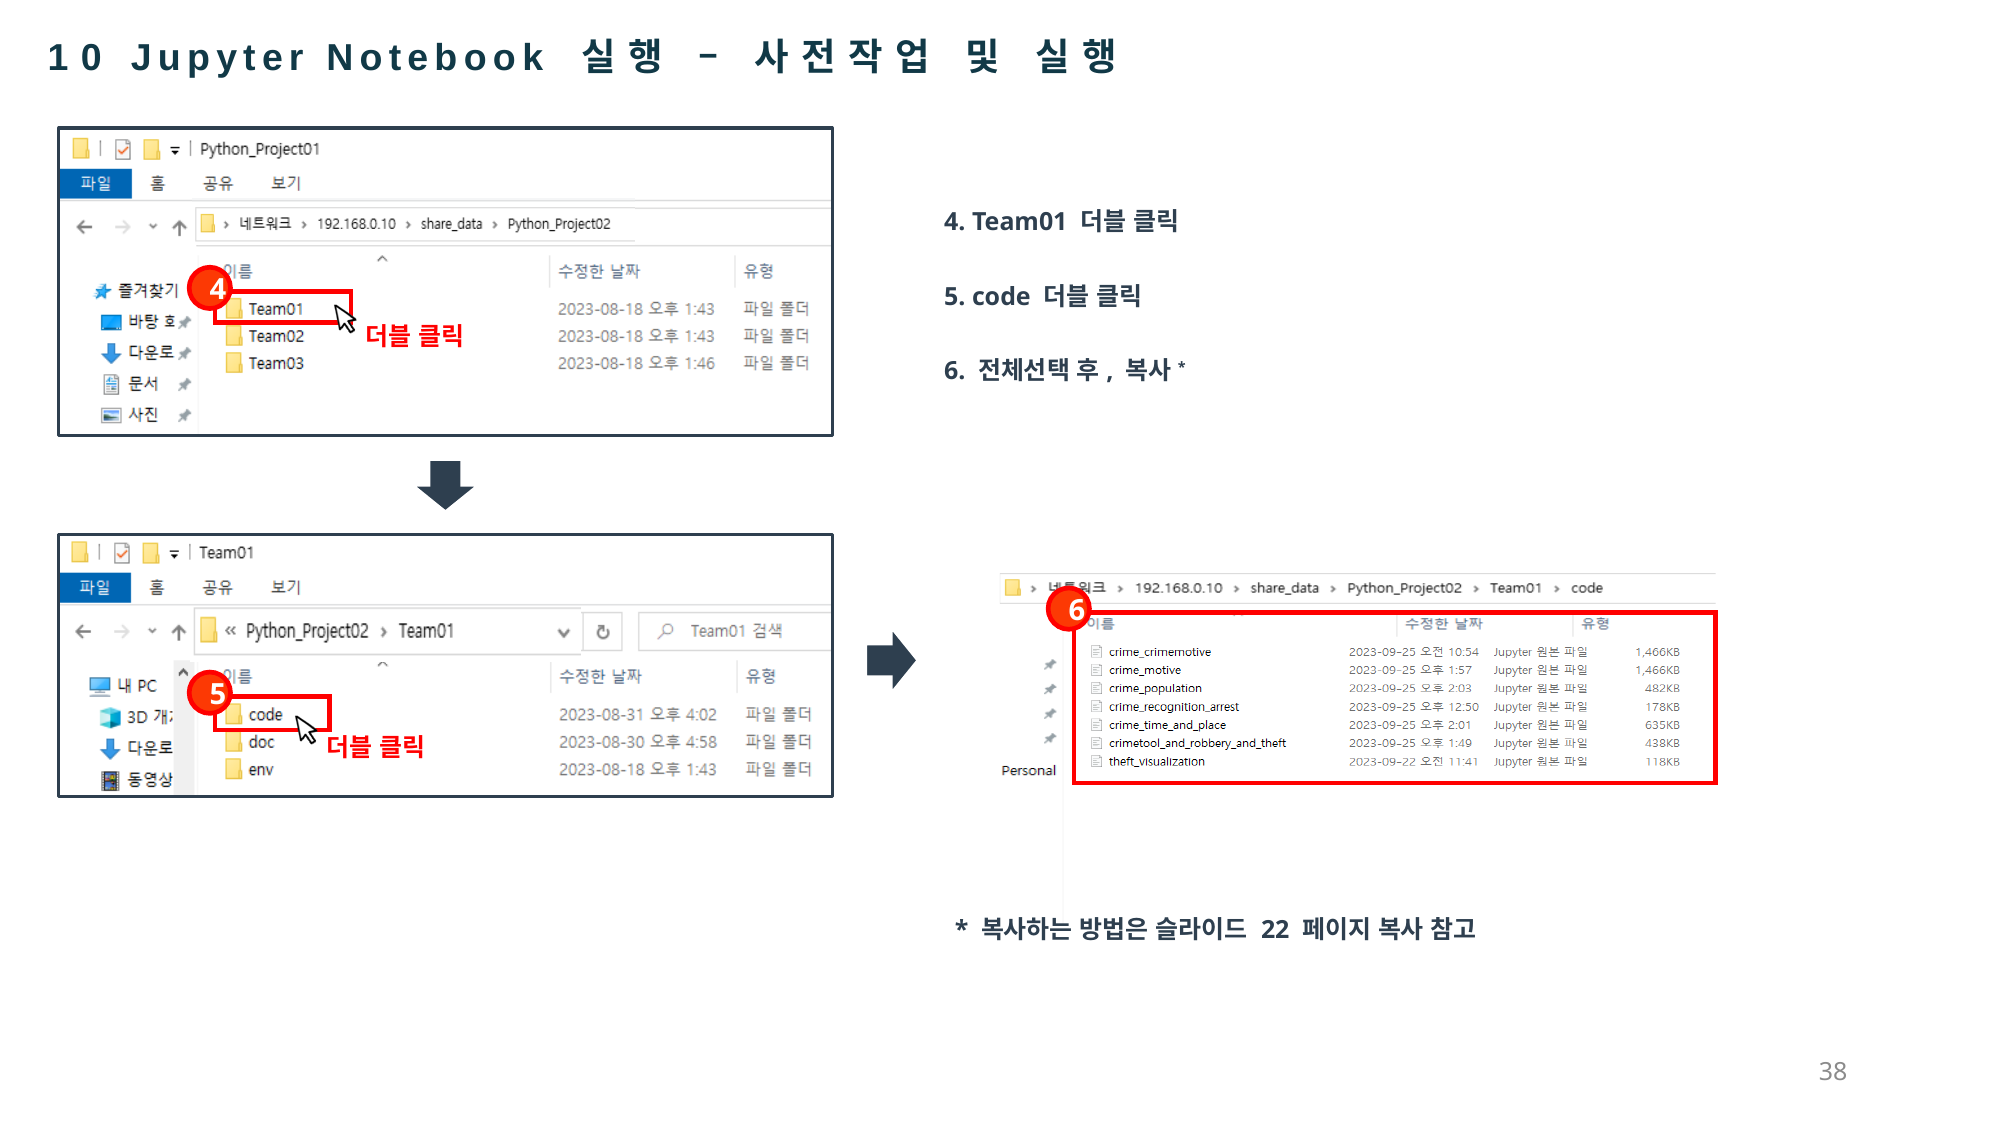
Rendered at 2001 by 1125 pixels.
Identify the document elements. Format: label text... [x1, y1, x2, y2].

text_box [864, 625, 919, 696]
picture [60, 129, 831, 435]
text_box [410, 458, 481, 513]
text_box 10 Jupyter Notebook 실행 – 사전작업 및 실행 [32, 26, 1235, 86]
picture [999, 569, 1716, 926]
picture [60, 536, 831, 795]
text_box 4. Team01 더블 클릭 5. code 더블 클릭 6. 전체선택 후, 복사* [929, 152, 1763, 393]
text_box * 복사하는 방법은 슬라이드 22 페이지 복사 참고 [940, 861, 1763, 952]
slide_number 38 [1412, 1042, 1863, 1103]
